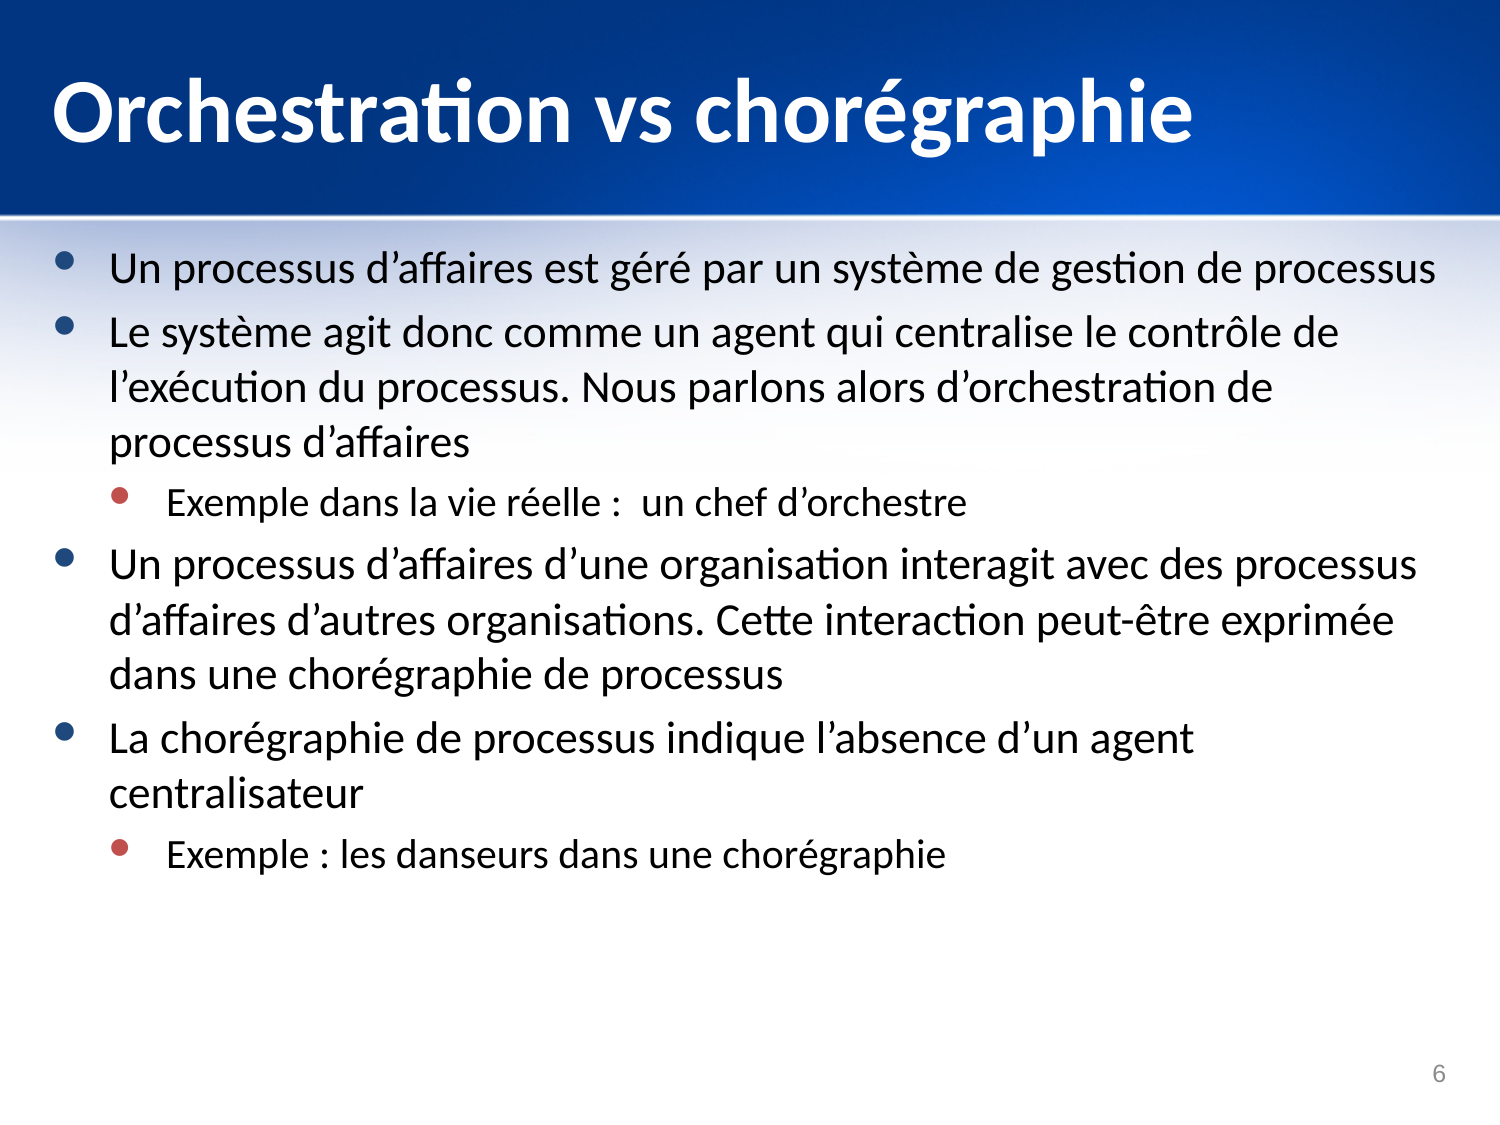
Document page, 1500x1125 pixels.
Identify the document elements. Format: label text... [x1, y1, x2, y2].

picture [0, 0, 1500, 1125]
slide_number 6 [1111, 1042, 1462, 1103]
list Un processus d’affaires est géré par un système de gestion de processus Le système agit donc comme un agent qui centralise le contrôle de l’exécution du processus. Nous parlons alors d’orchestration de processus d’affaires Exemple dans la vie réelle : un chef d’orchestre Un processus d’affaires d’une organisation interagit avec des processus d’affaires d’autres organisations. Cette interaction peut-être exprimée dans une chorégraphie de processus La chorégraphie de processus indique l’absence d’un agent centralisateur Exemple : les danseurs dans une chorégraphie [37, 230, 1463, 1031]
title Orchestration vs chorégraphie [37, 12, 1225, 200]
